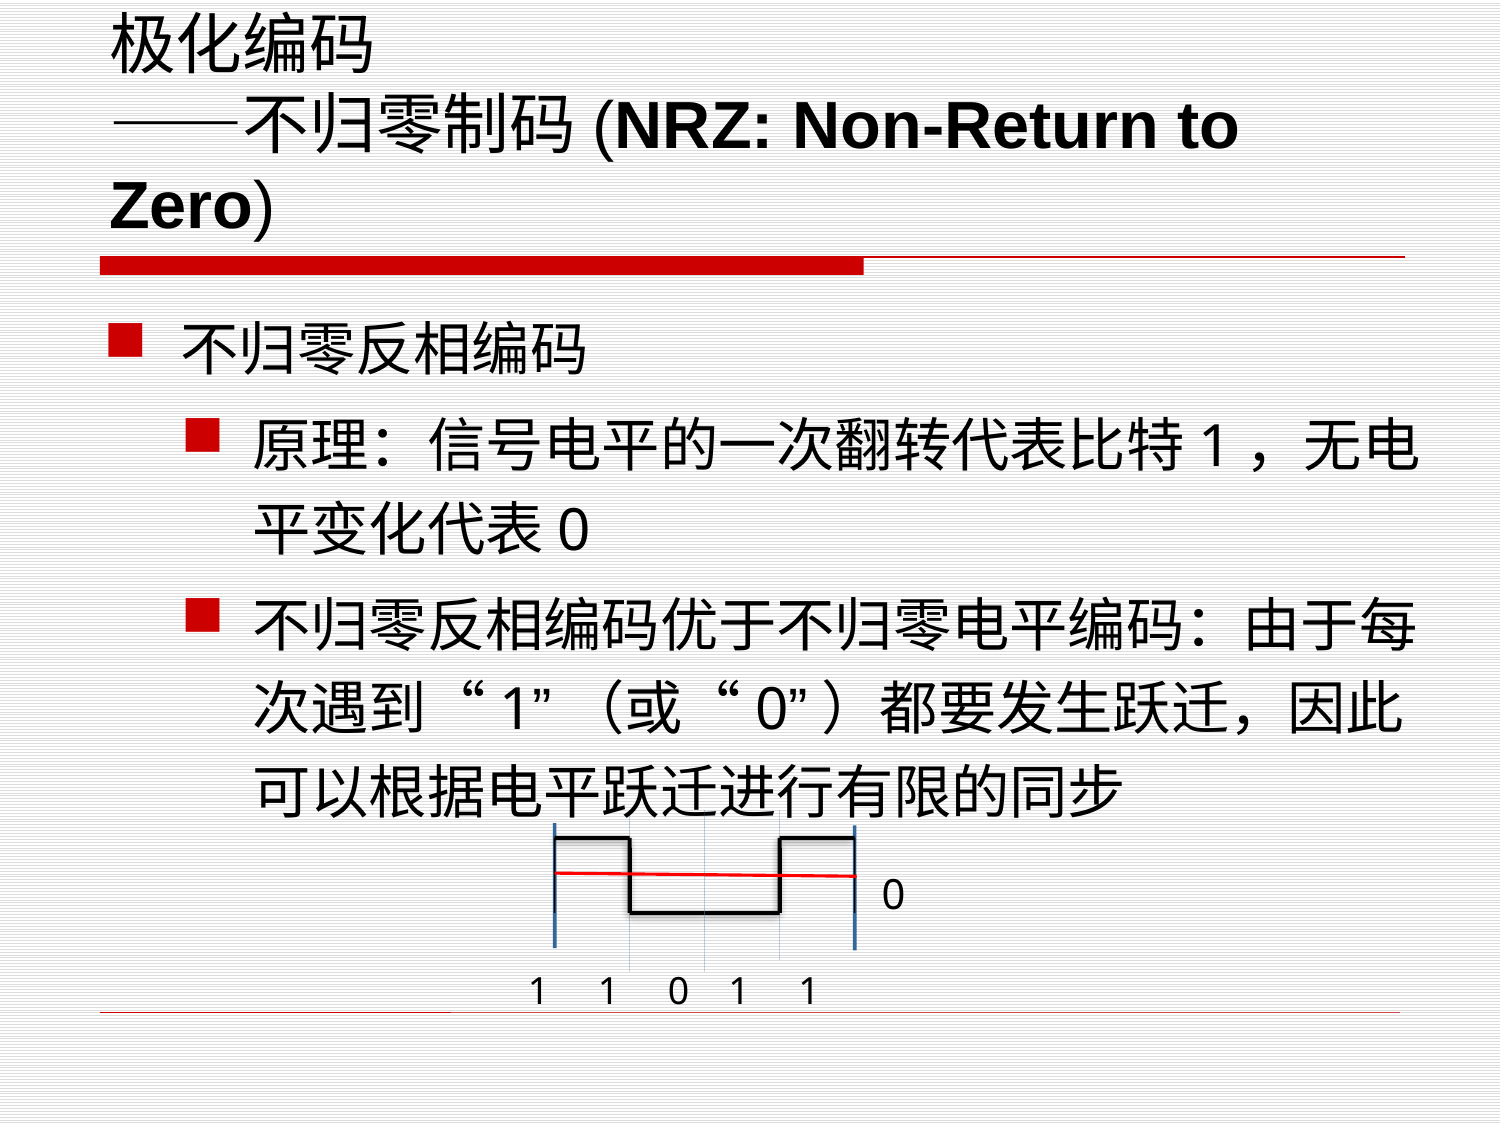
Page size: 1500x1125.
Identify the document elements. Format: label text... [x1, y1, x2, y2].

text_box [779, 835, 855, 841]
text_box [634, 910, 704, 916]
text_box [777, 876, 782, 913]
text_box 1 1 0 1 1 [454, 959, 893, 1019]
list 不归零反相编码 原理：信号电平的一次翻转代表比特1，无电平变化代表0 不归零反相编码优于不归零电平编码：由于每次遇到“1”（或“0”）都要发生跃迁，因此可以根据电平跃迁进行有限的同步 [88, 290, 1471, 966]
text_box [627, 874, 632, 913]
text_box [704, 910, 773, 916]
text_box [554, 835, 630, 841]
text_box 0 [866, 860, 921, 926]
text_box [777, 837, 782, 875]
title 极化编码 ——不归零制码(NRZ: Non-Return to Zero) [94, 50, 1407, 250]
text_box [627, 837, 632, 873]
